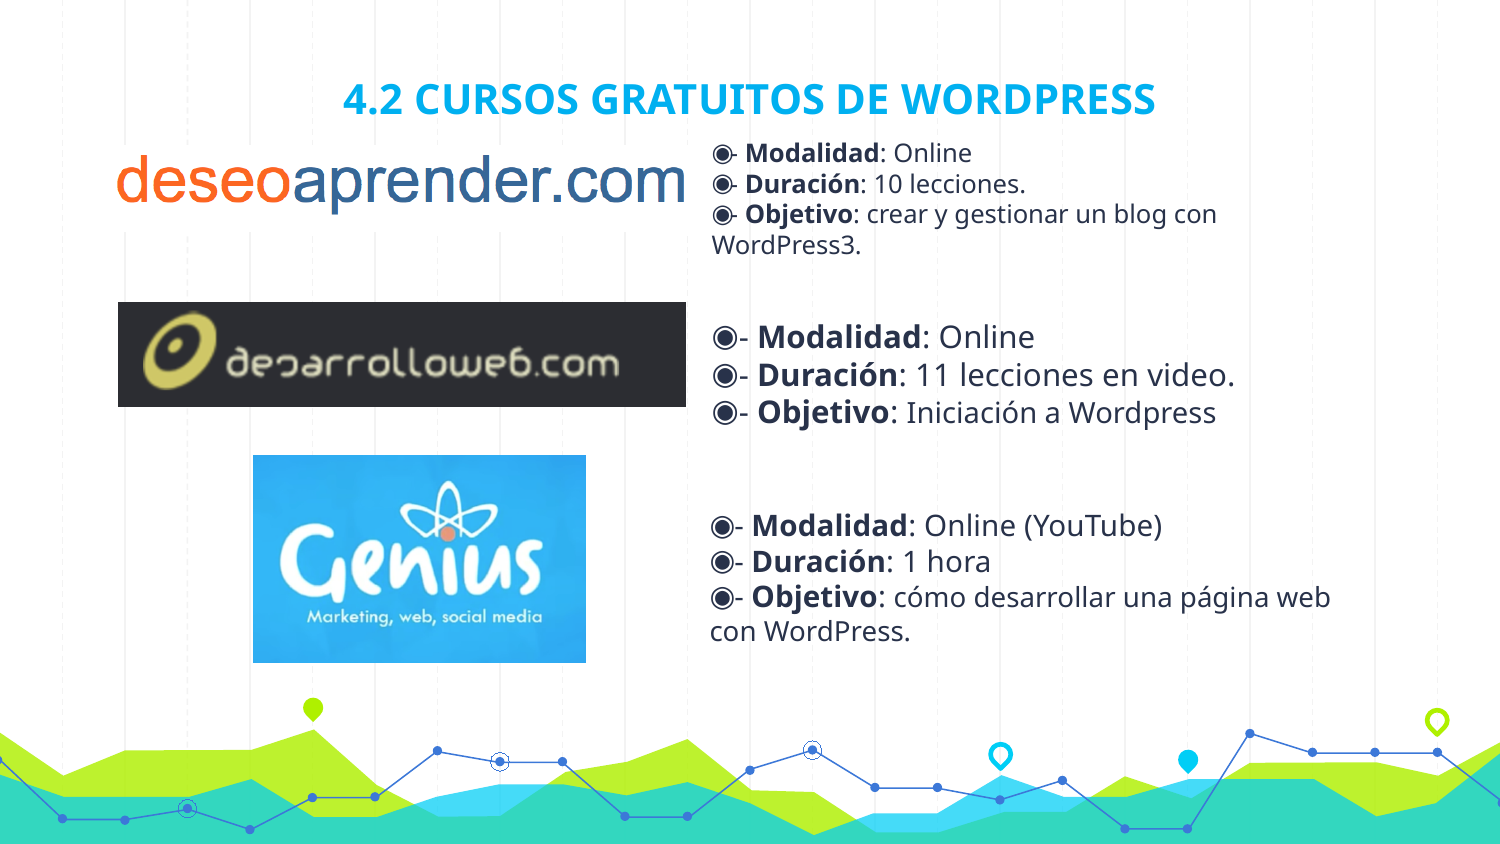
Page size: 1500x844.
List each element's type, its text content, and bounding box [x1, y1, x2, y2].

picture [118, 302, 686, 407]
list - Modalidad: Online - Duración: 10 lecciones. - Objetivo: crear y gestionar un blog con WordPress3. [696, 121, 1365, 276]
title 4.2 CURSOS GRATUITOS DE WORDPRESS [175, 19, 1325, 139]
picture [253, 454, 586, 664]
list - Modalidad: Online (YouTube) - Duración: 1 hora - Objetivo: cómo desarrollar una página web con WordPress. [694, 491, 1402, 664]
list - Modalidad: Online - Duración: 11 lecciones en video. - Objetivo: Iniciación a Wordpress [696, 301, 1365, 456]
picture [109, 144, 695, 233]
